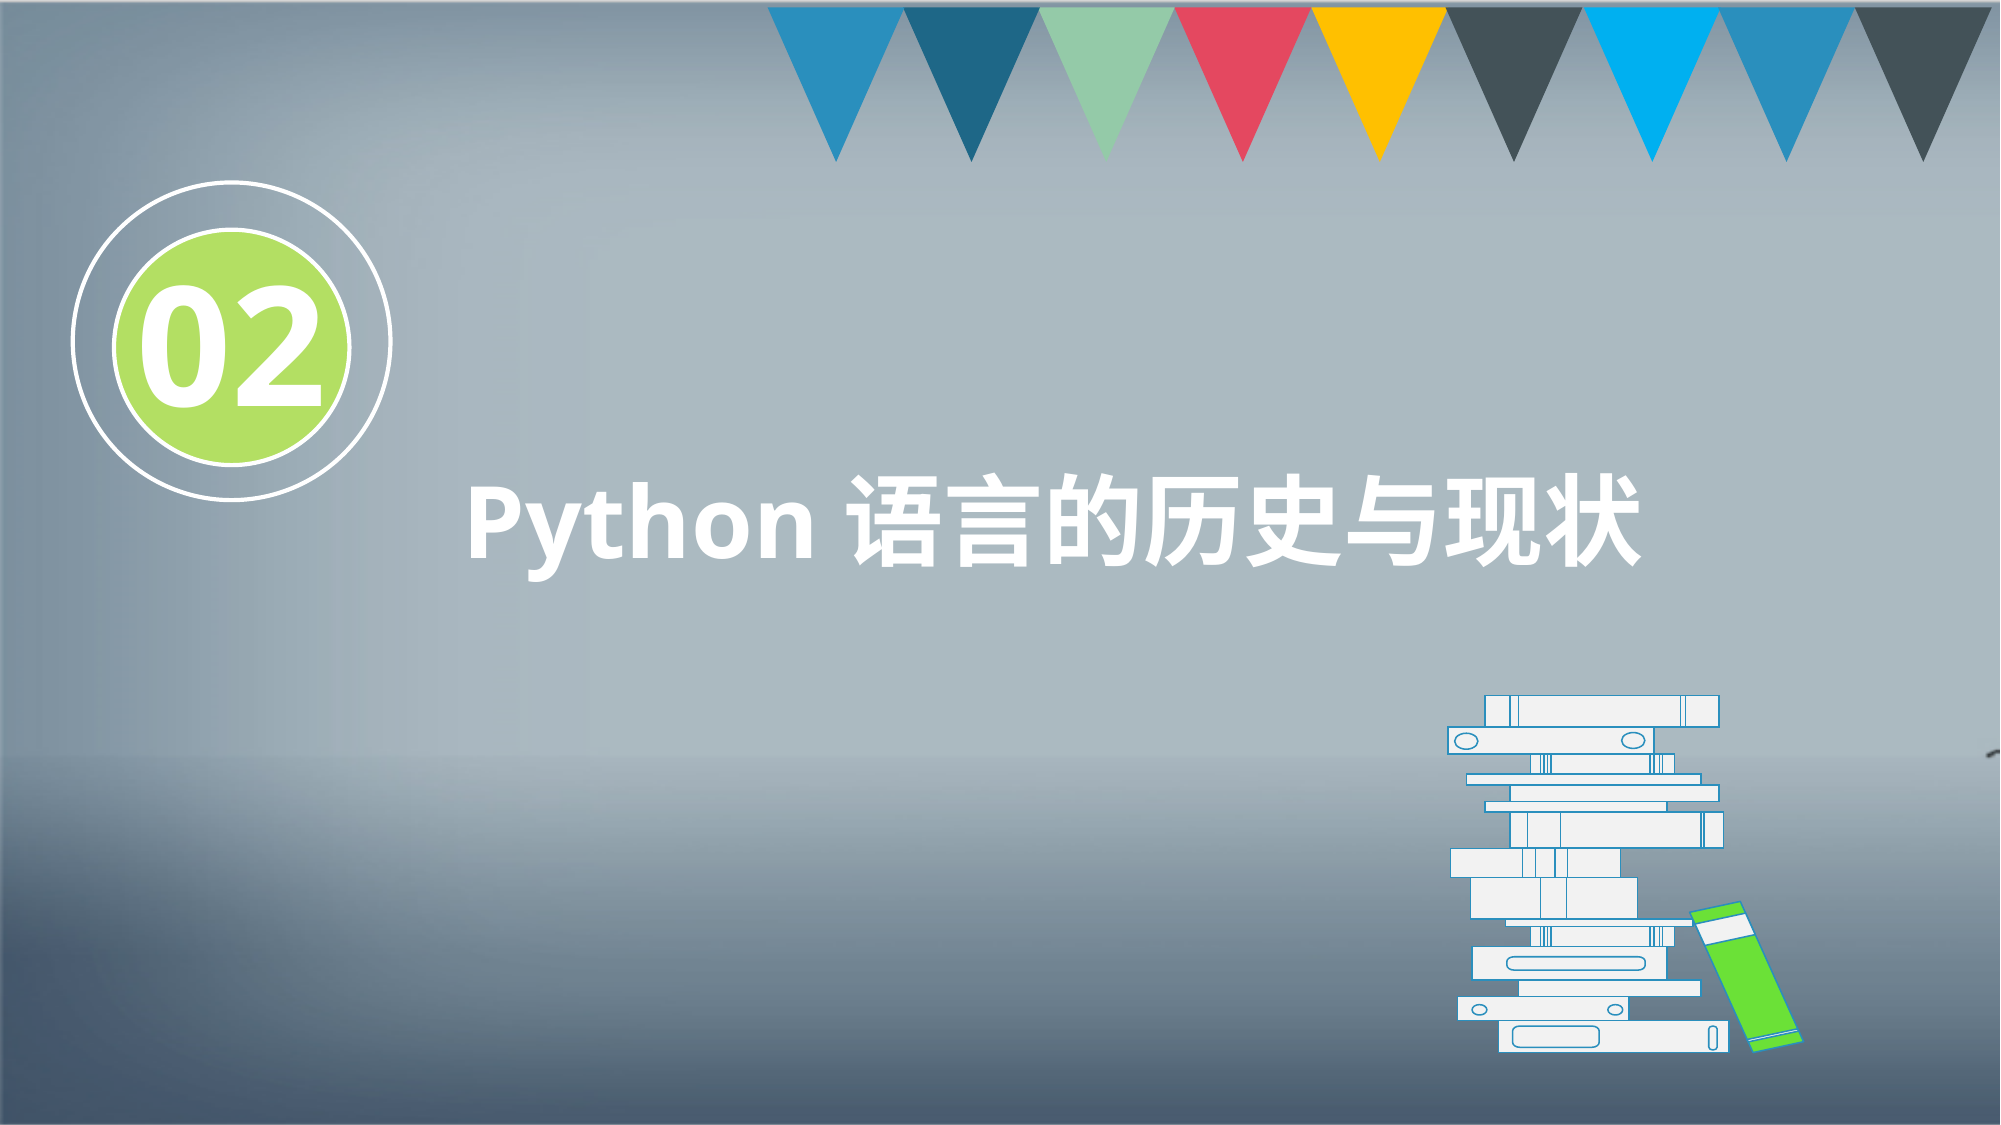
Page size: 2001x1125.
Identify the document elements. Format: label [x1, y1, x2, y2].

picture [0, 0, 2000, 1125]
text_box [72, 182, 391, 501]
text_box [1447, 695, 1804, 1053]
text_box [1302, 0, 1458, 697]
